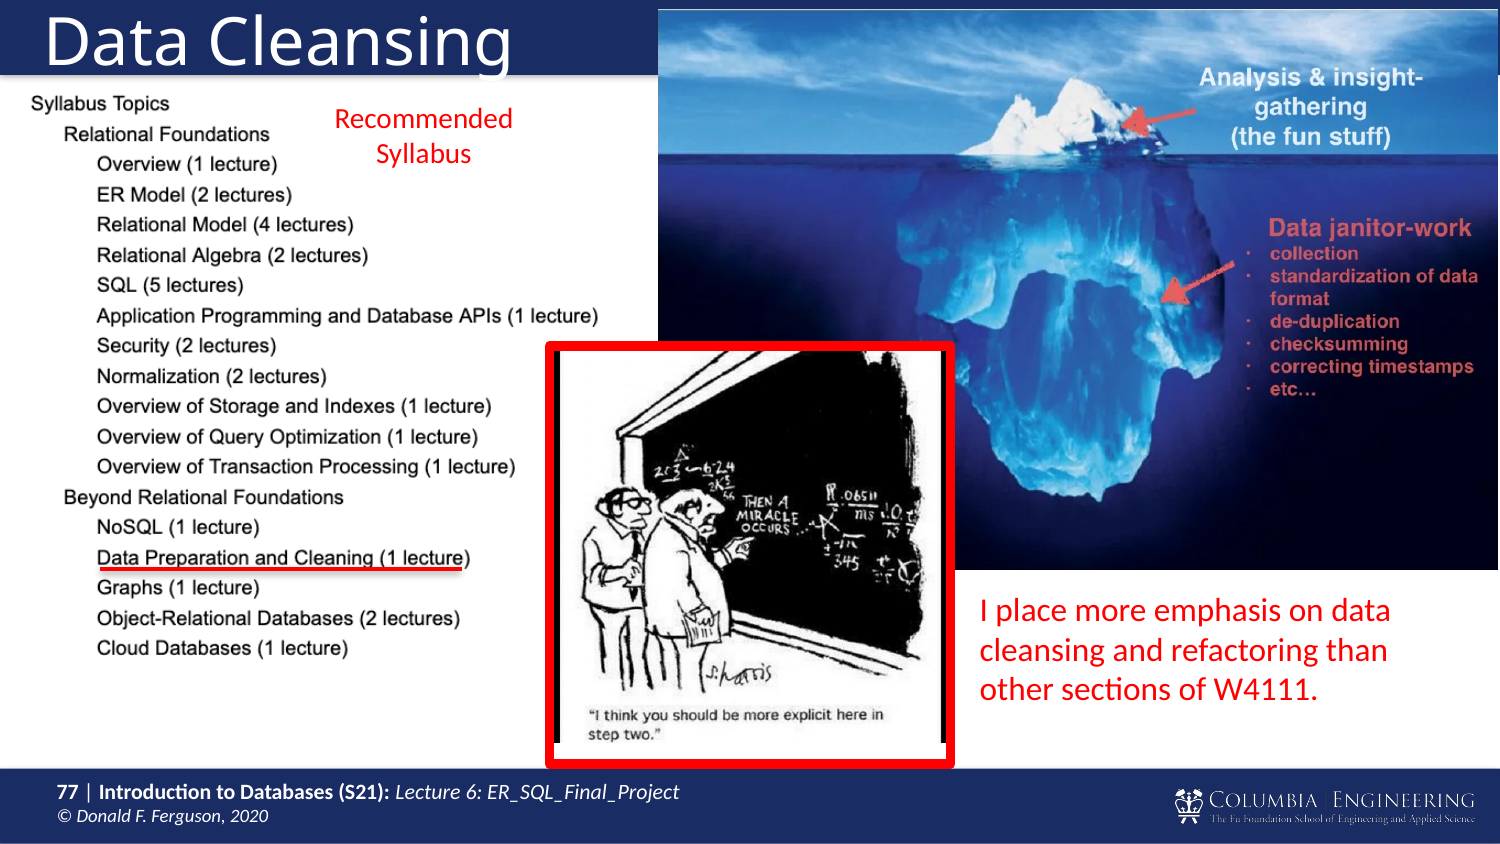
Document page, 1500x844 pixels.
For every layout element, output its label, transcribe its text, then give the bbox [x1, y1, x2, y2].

picture [12, 9, 1498, 760]
title Data Cleansing [28, 0, 1450, 73]
text_box I place more emphasis on data cleansing and refactoring than other sections of W4111. [964, 580, 1407, 715]
